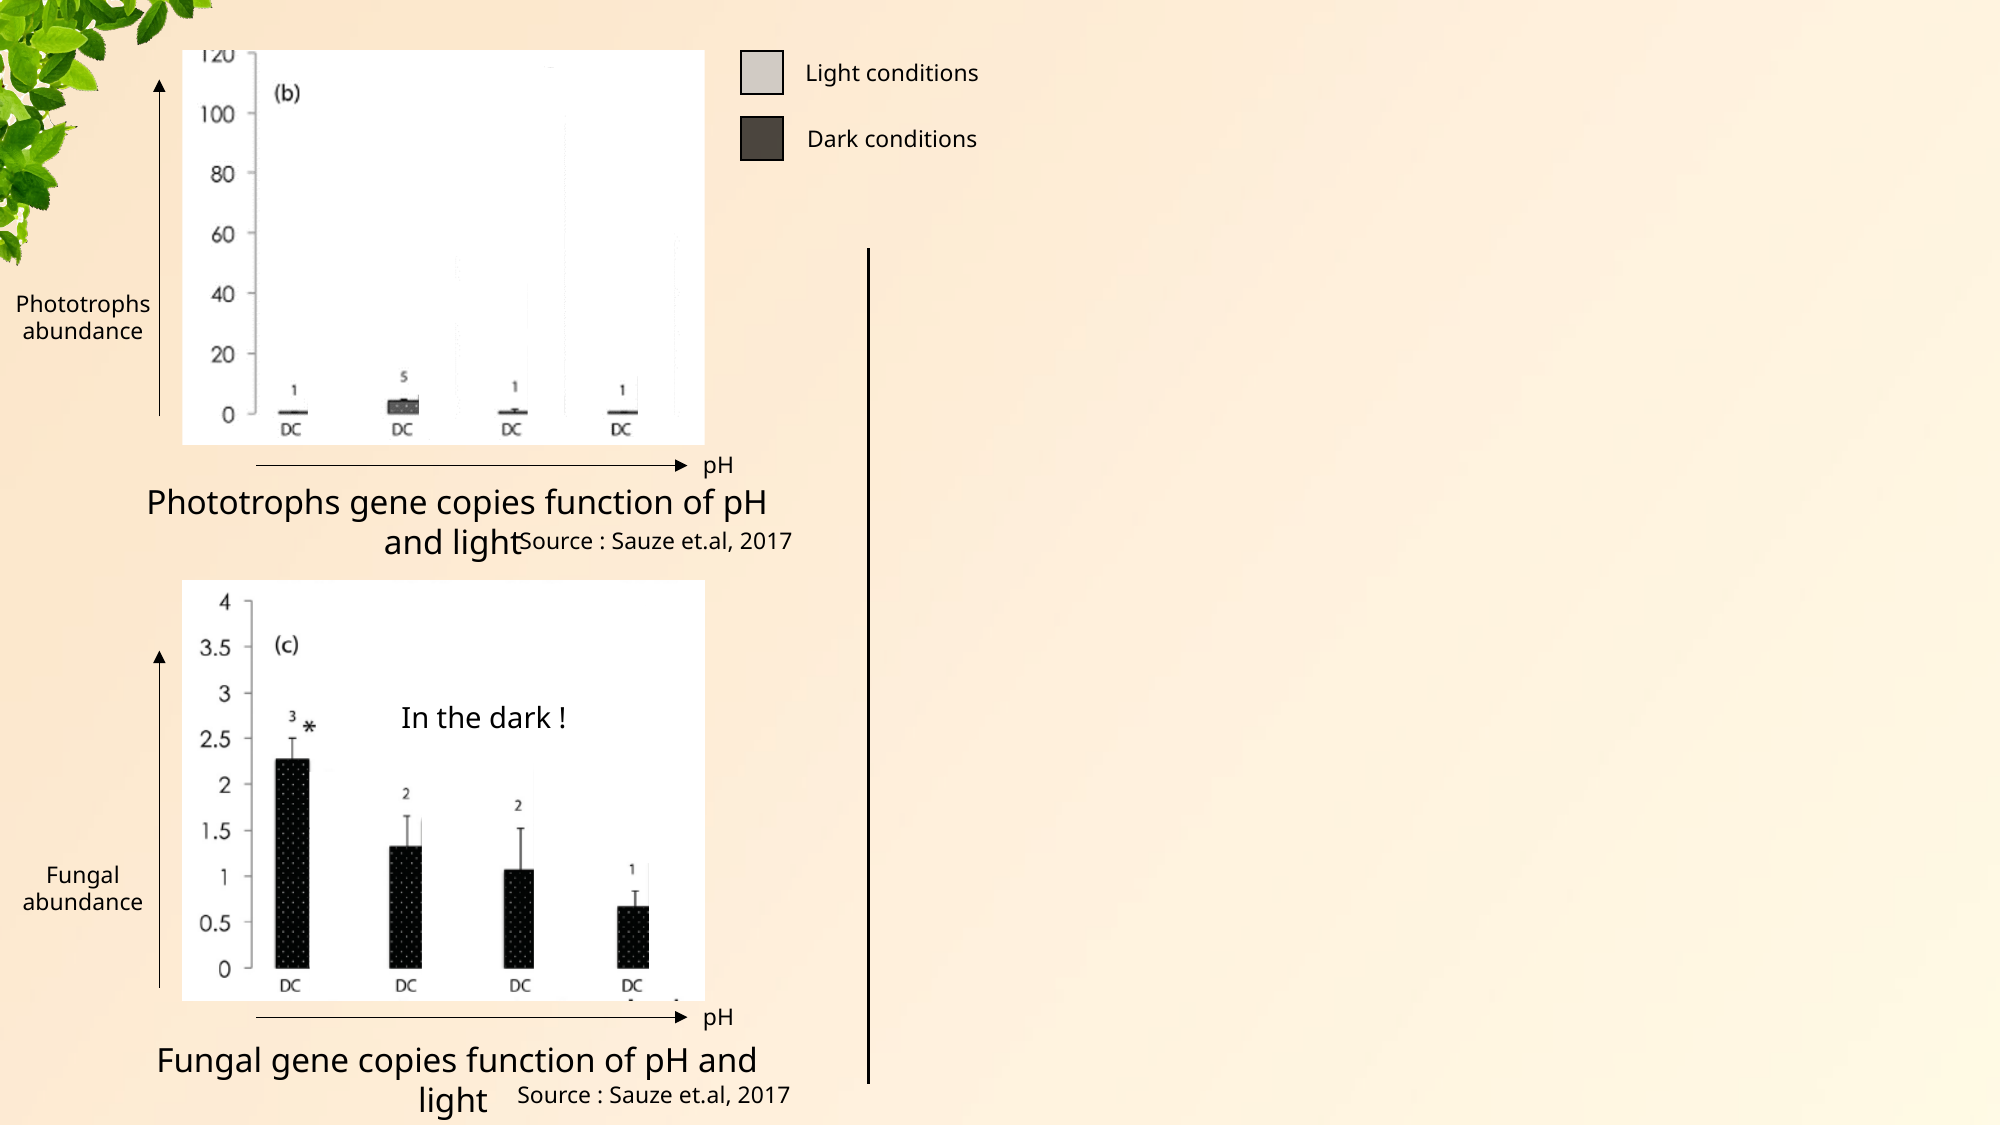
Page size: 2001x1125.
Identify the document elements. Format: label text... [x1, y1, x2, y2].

text_box Dark conditions [869, 117, 1000, 160]
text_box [0, 580, 867, 1116]
picture [0, 0, 235, 50]
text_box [0, 50, 869, 562]
text_box Light conditions [869, 50, 1000, 94]
